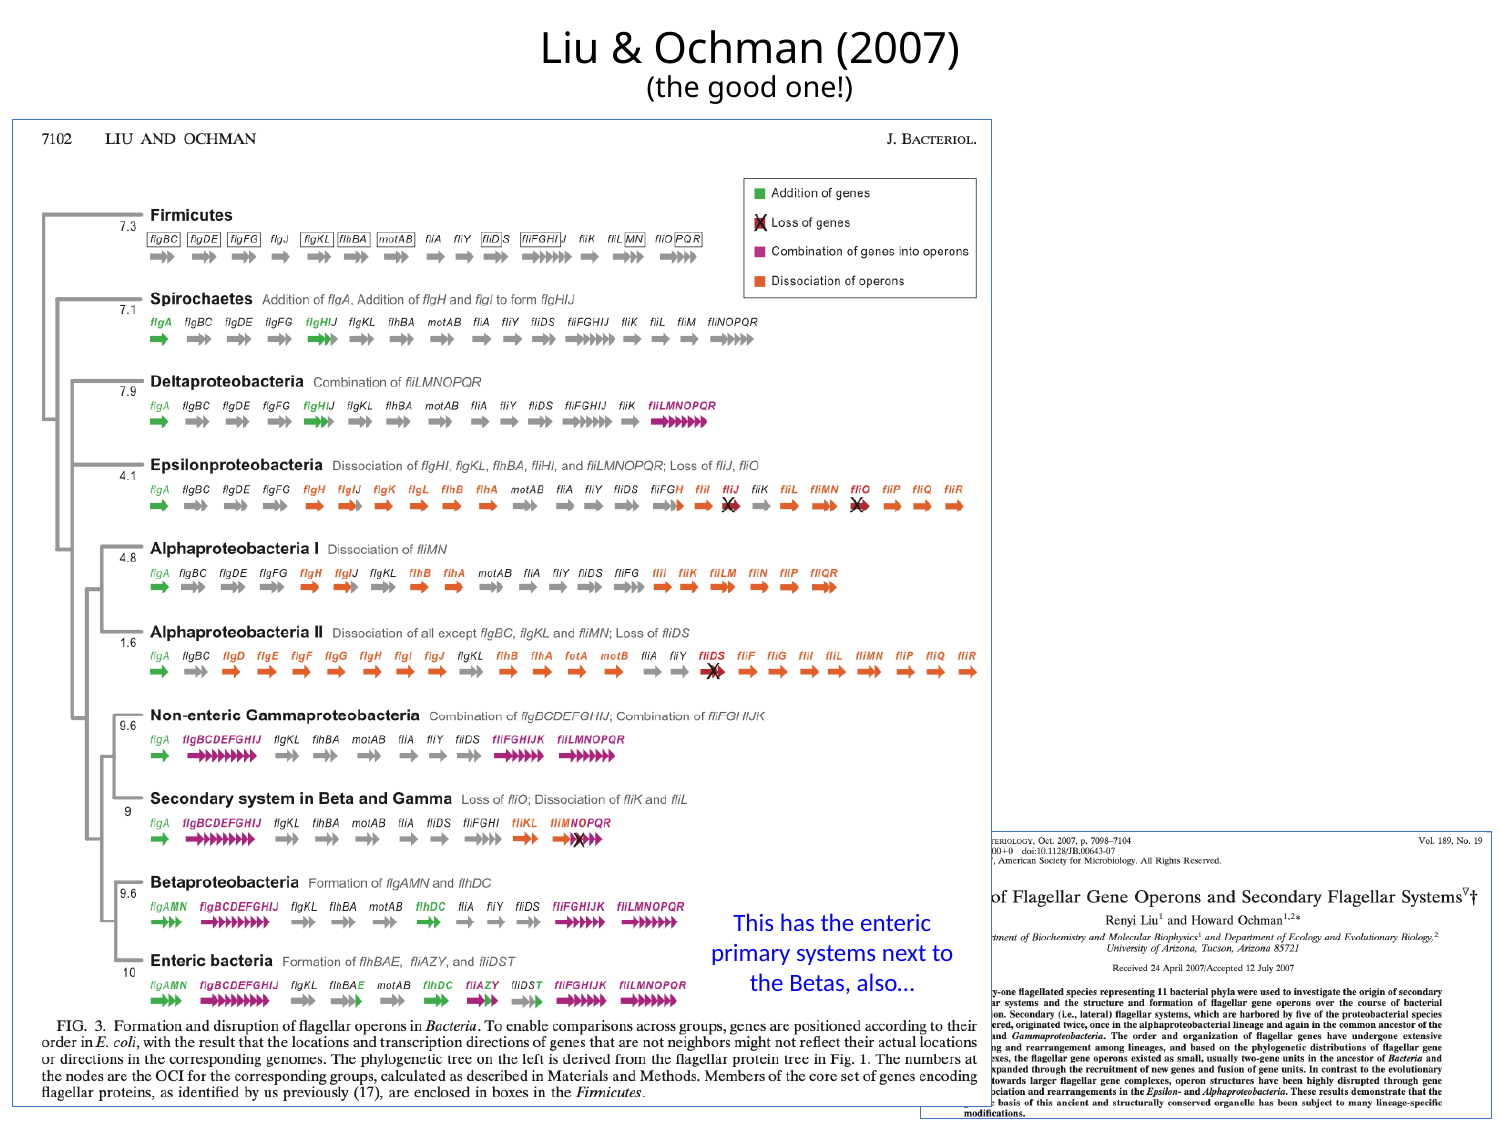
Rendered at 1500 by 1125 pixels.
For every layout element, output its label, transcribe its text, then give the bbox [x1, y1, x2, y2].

picture [12, 119, 1492, 1119]
title Liu & Ochman (2007) (the good one!) [103, 18, 1397, 112]
